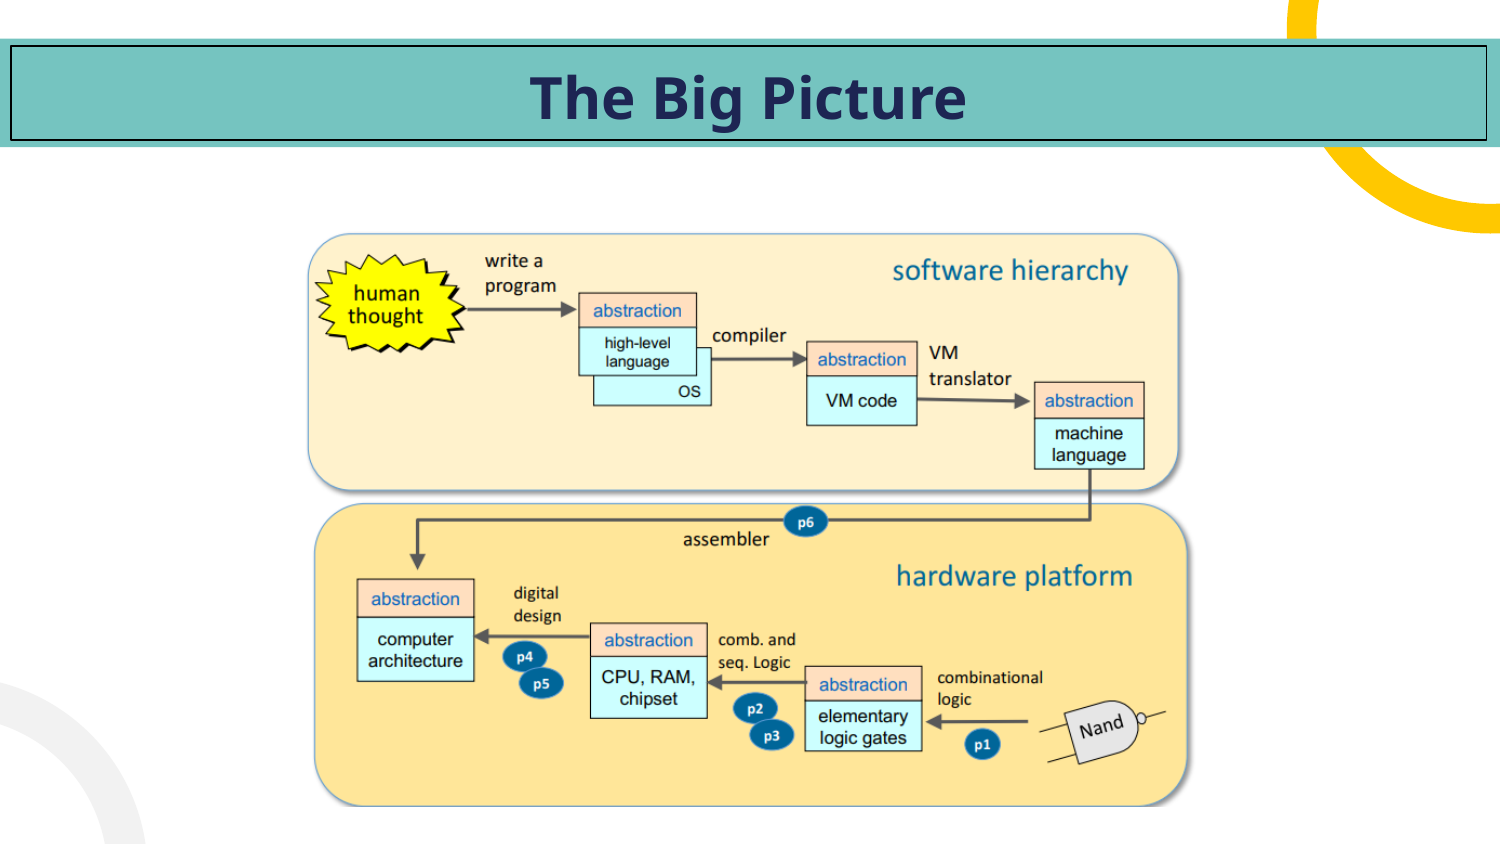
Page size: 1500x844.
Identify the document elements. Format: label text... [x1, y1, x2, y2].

title The Big Picture [11, 46, 1487, 140]
picture [296, 229, 1204, 808]
